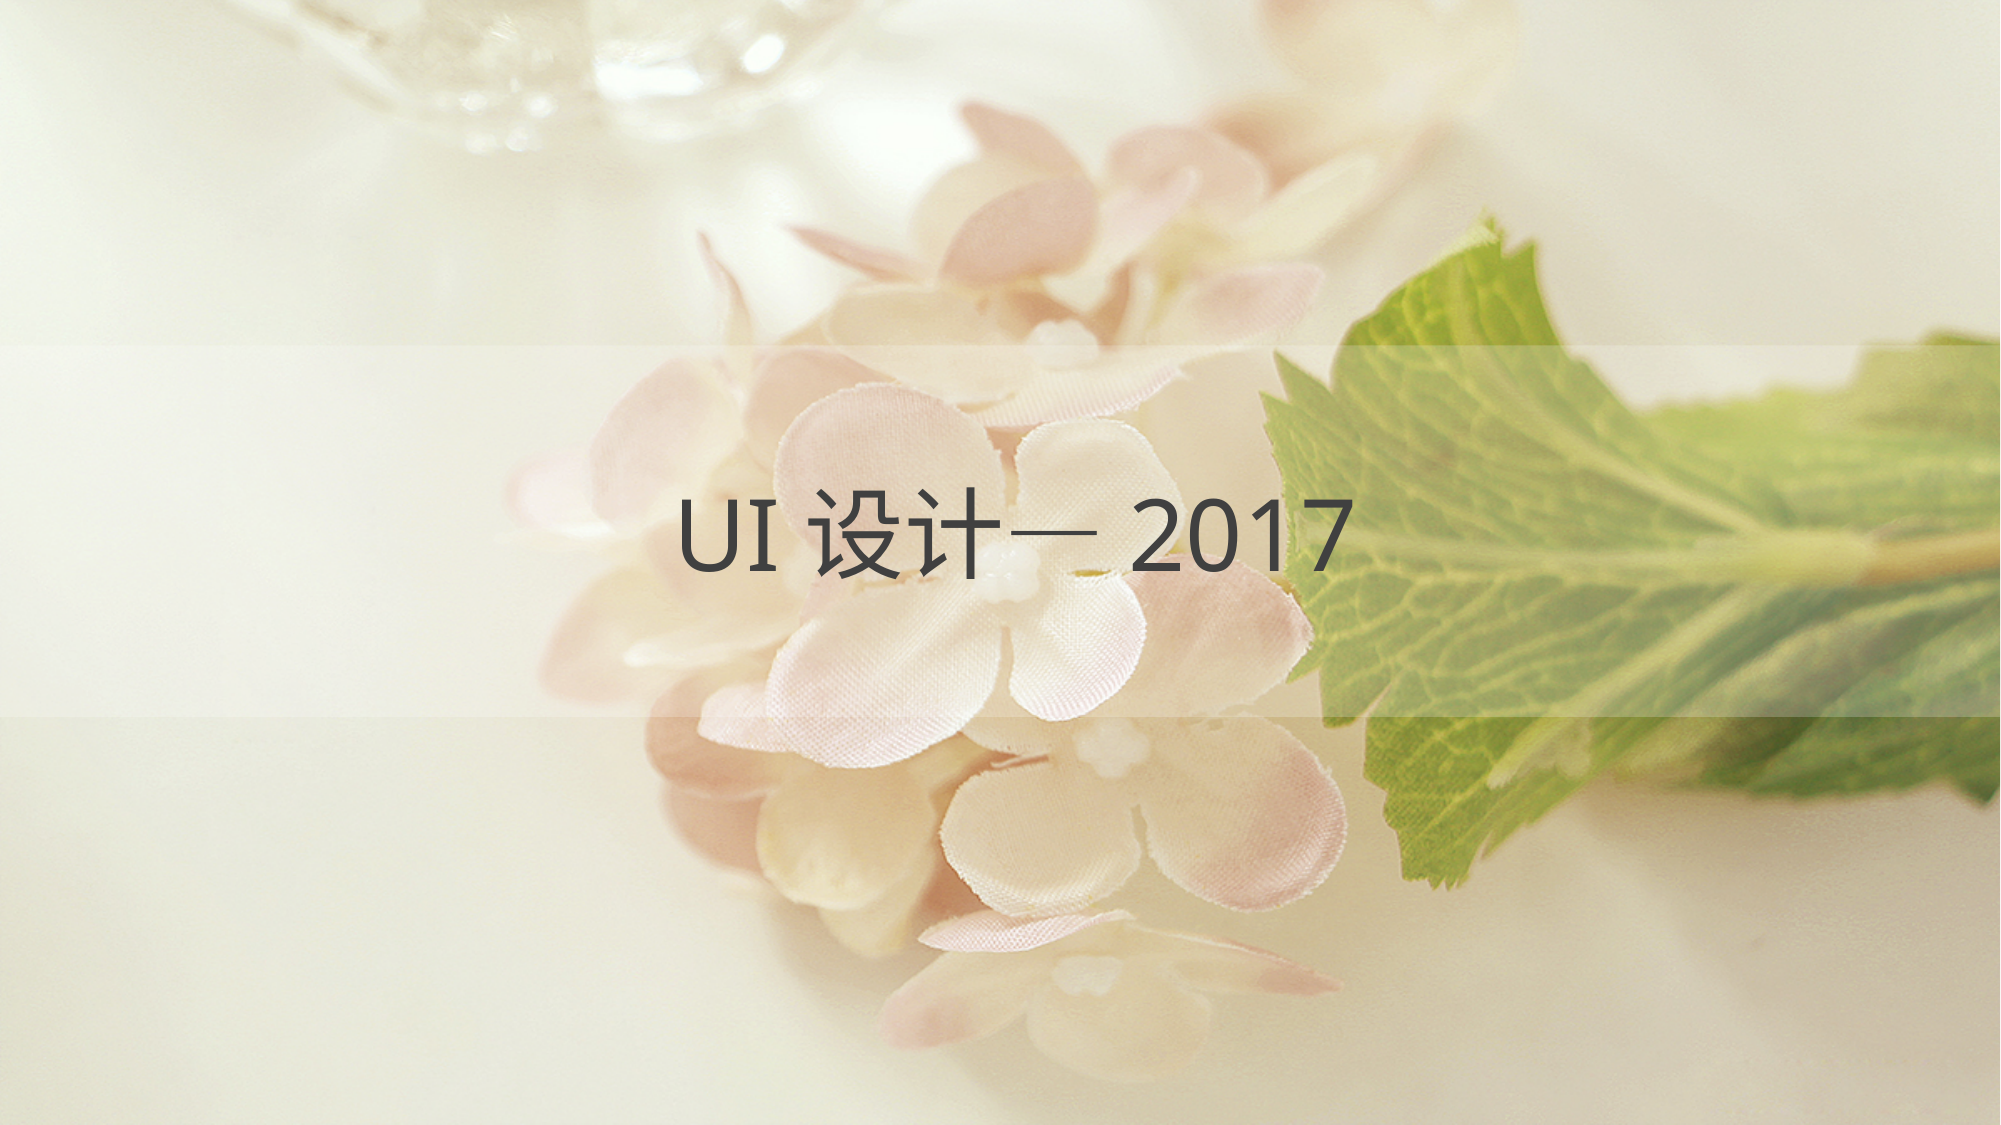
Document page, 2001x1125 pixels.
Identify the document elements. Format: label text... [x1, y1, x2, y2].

title UI设计—2017 [486, 483, 1545, 580]
picture [0, 0, 2001, 1125]
text_box [0, 344, 2000, 718]
